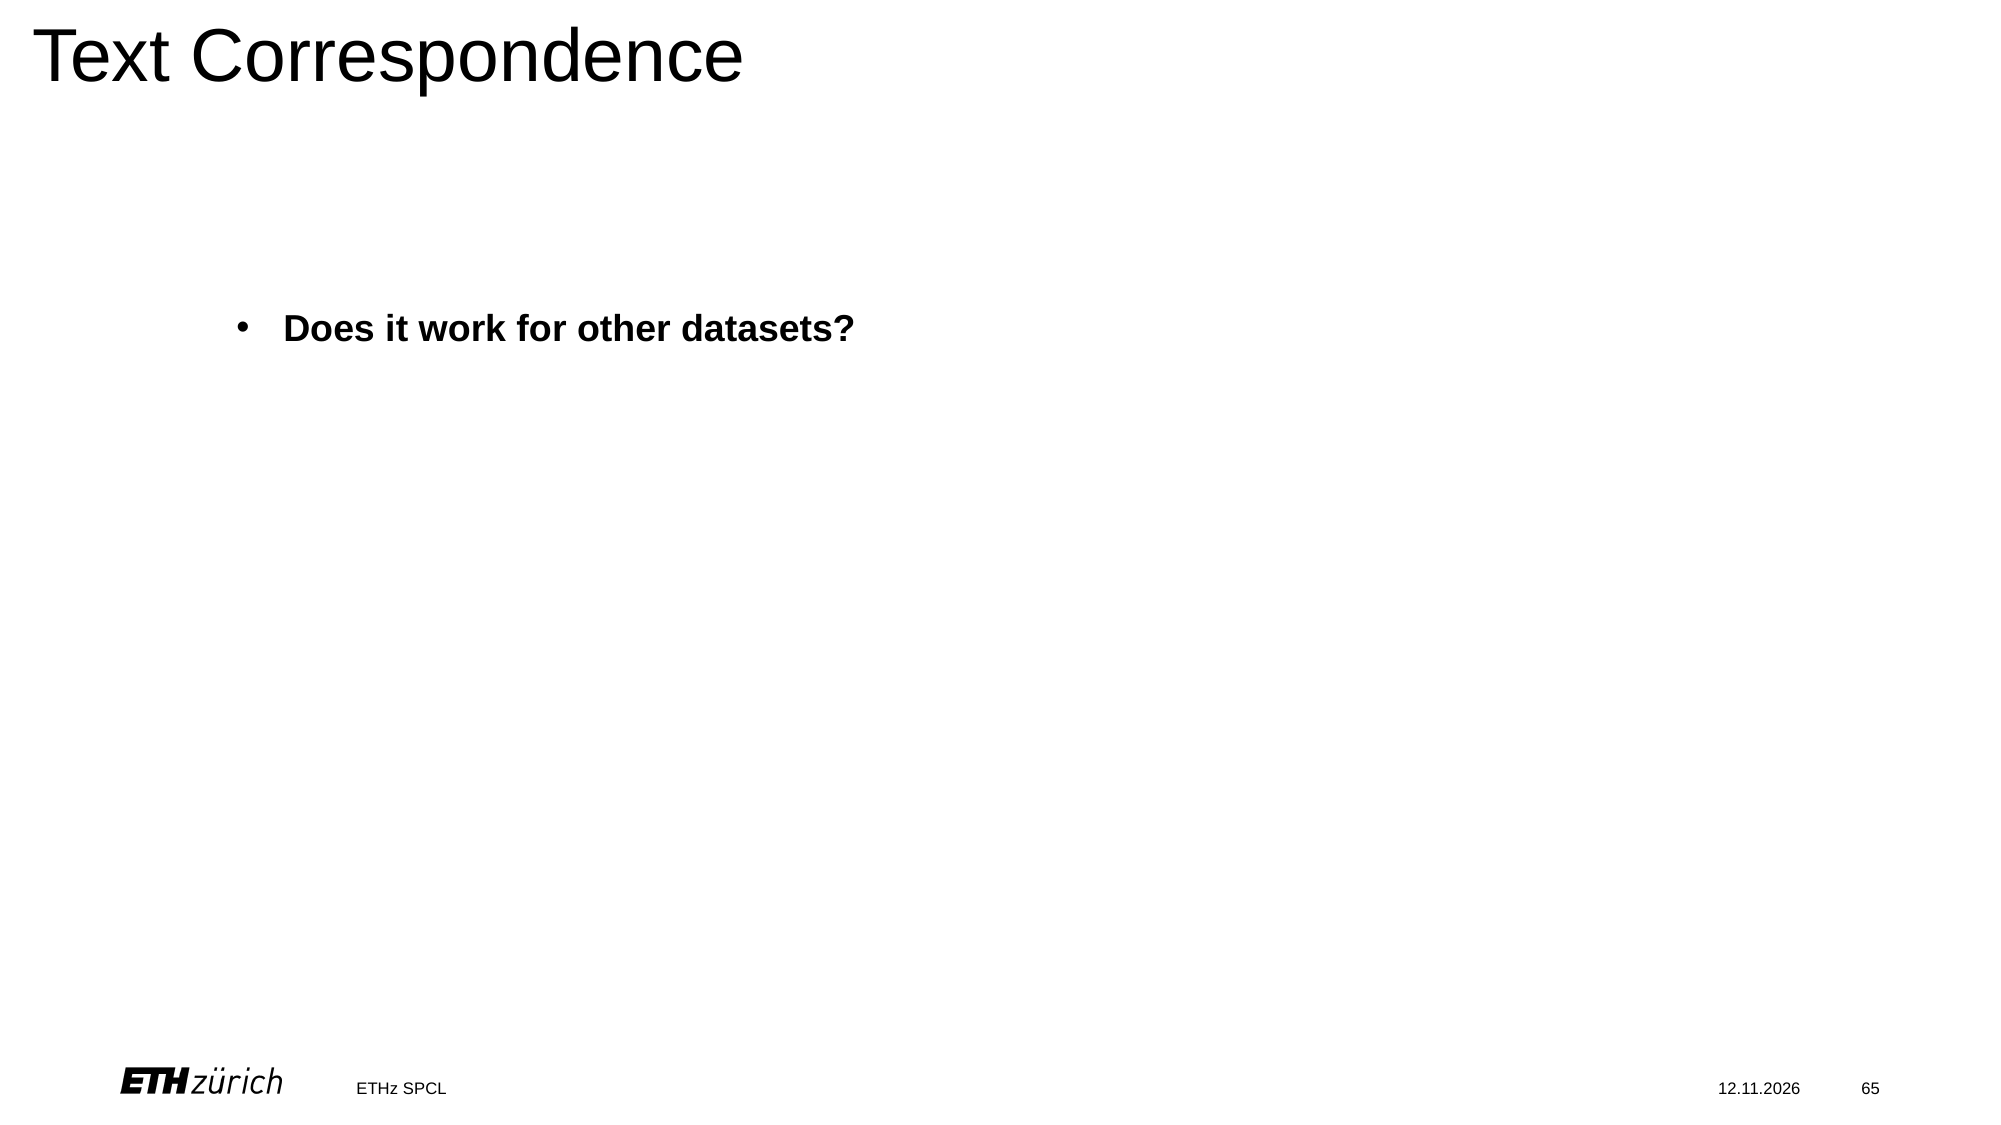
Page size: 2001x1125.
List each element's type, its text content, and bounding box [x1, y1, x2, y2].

picture [120, 1067, 282, 1094]
slide_number 65 [1827, 1069, 1880, 1106]
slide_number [1718, 1069, 1819, 1106]
text_box Does it work for other datasets? [221, 251, 513, 357]
text_box Does it work for other datasets? [514, 251, 623, 357]
text_box Does it work for other datasets? [624, 251, 1852, 357]
text_box Text Correspondence [18, 0, 1113, 104]
footer ETHz SPCL [356, 1069, 1243, 1106]
